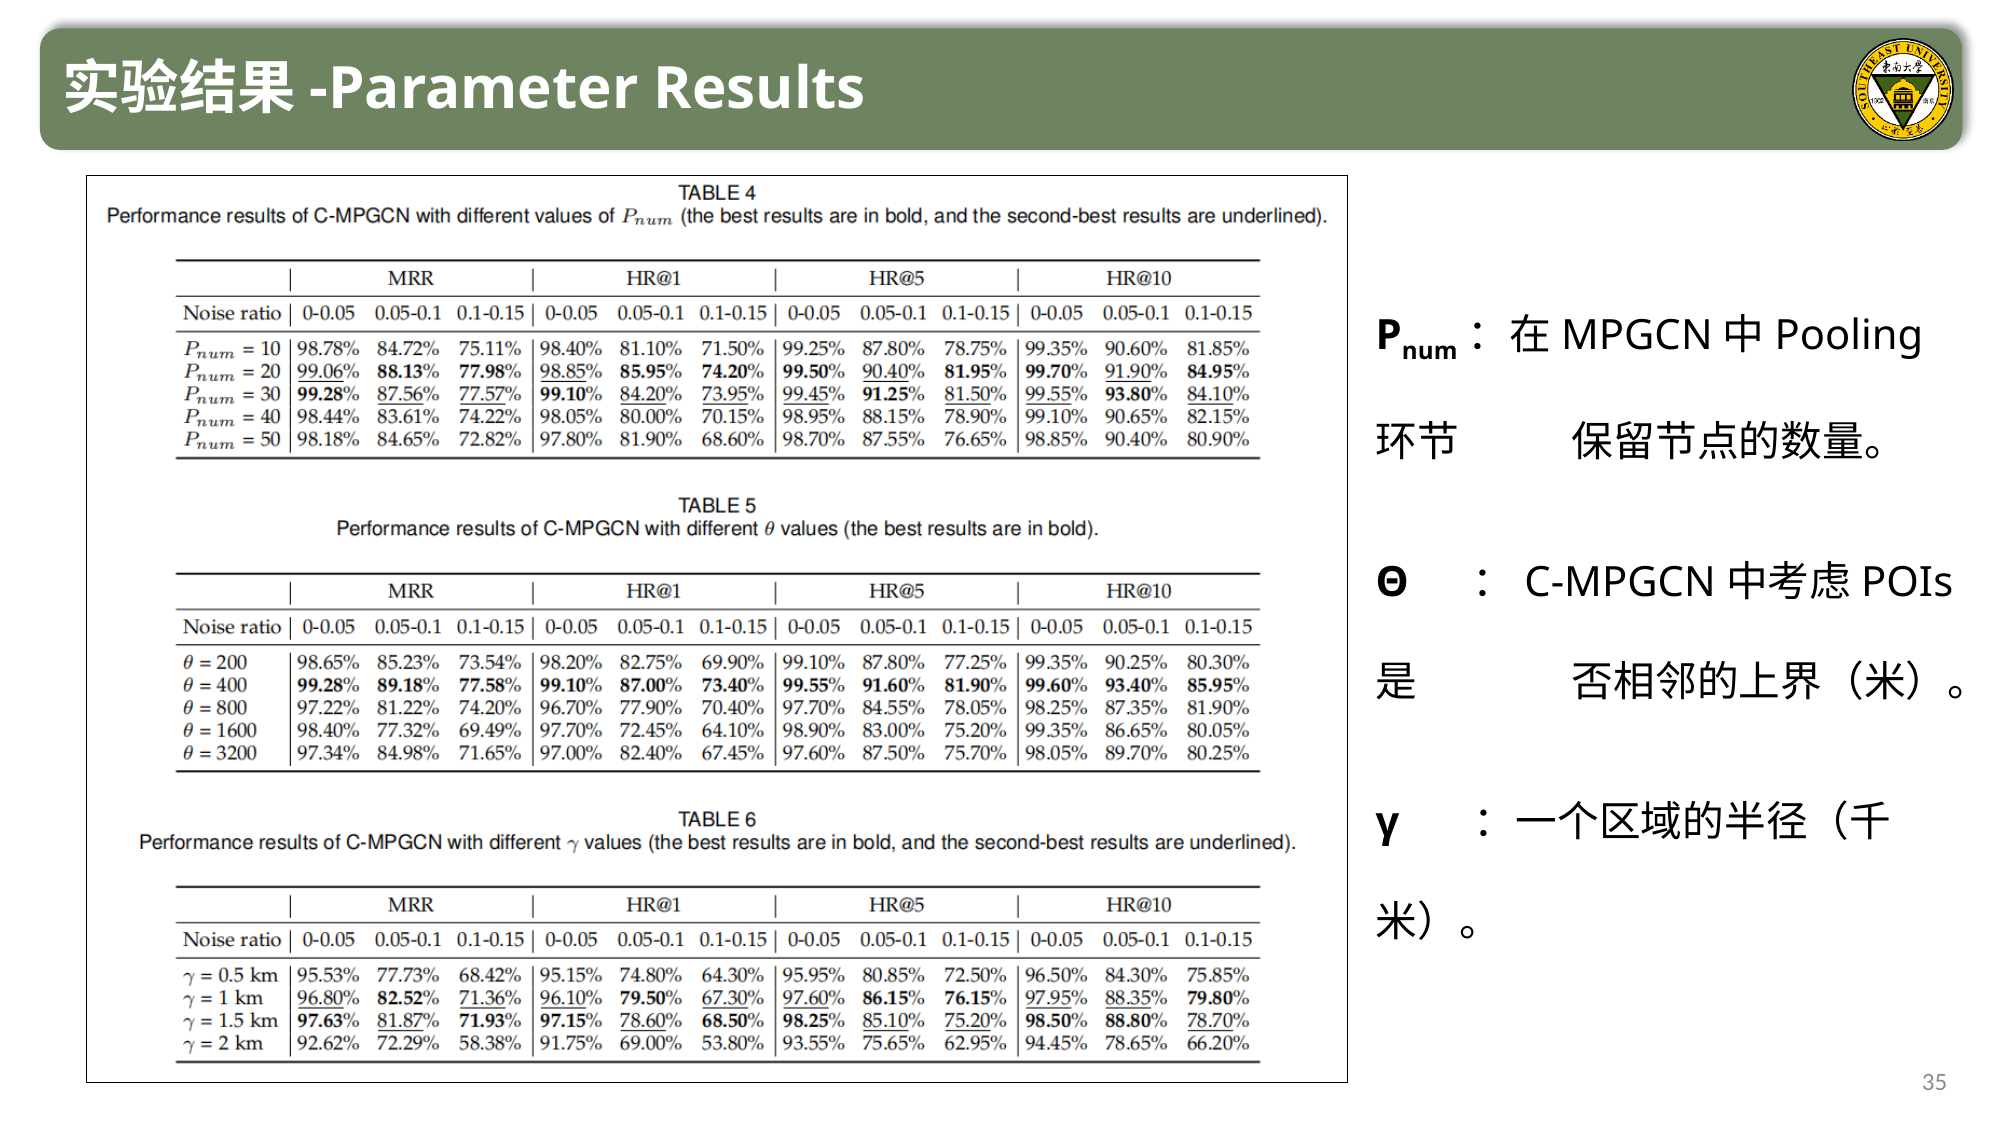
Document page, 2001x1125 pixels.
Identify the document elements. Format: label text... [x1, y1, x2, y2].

picture [86, 175, 1348, 1083]
text_box Pnum：在MPGCN中Pooling环节 保留节点的数量。 Θ ：C-MPGCN中考虑POIs是 否相邻的上界（米）。 γ ：一个区域的半径（千米）。 [1360, 245, 1982, 950]
list 实验结果-Parameter Results [47, 42, 1709, 136]
slide_number 35 [1843, 1051, 1963, 1111]
picture [1852, 38, 1954, 141]
